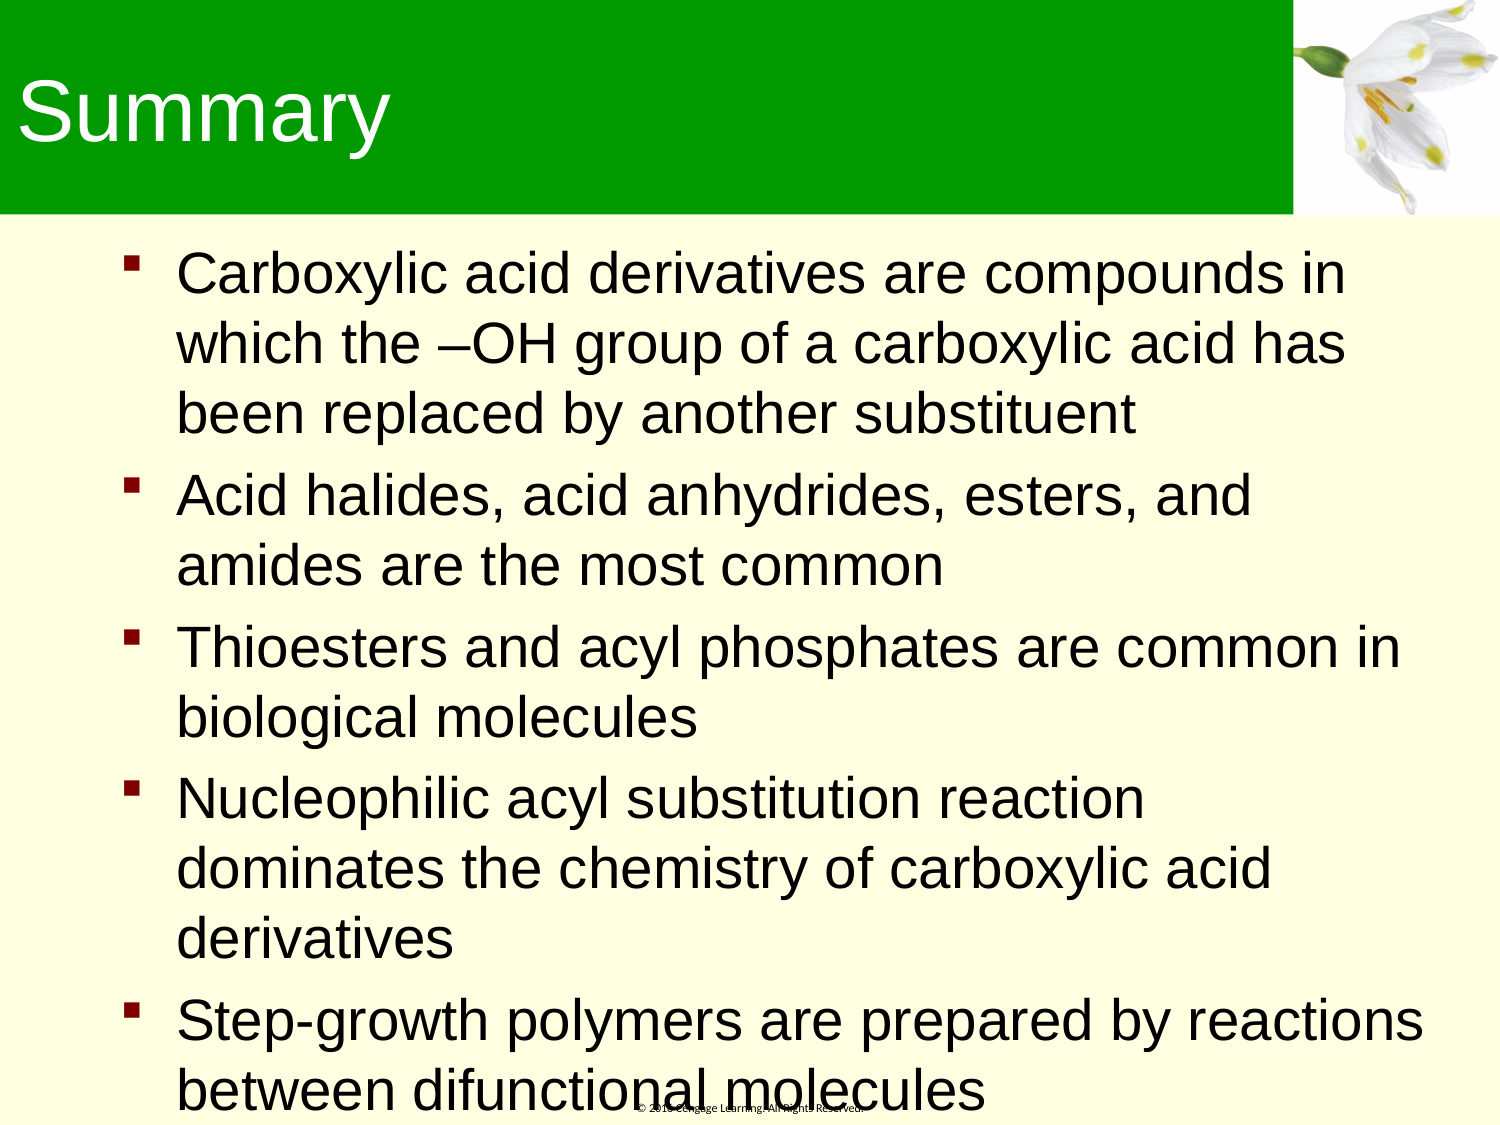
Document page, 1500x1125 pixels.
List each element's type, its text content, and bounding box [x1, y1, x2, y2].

picture [1293, 0, 1500, 215]
title Summary [0, 0, 1288, 213]
list Carboxylic acid derivatives are compounds in which the –OH group of a carboxylic acid has been replaced by another substituent Acid halides, acid anhydrides, esters, and amides are the most common Thioesters and acyl phosphates are common in biological molecules Nucleophilic acyl substitution reaction dominates the chemistry of carboxylic acid derivatives Step-growth polymers are prepared by reactions between difunctional molecules [103, 227, 1450, 1065]
